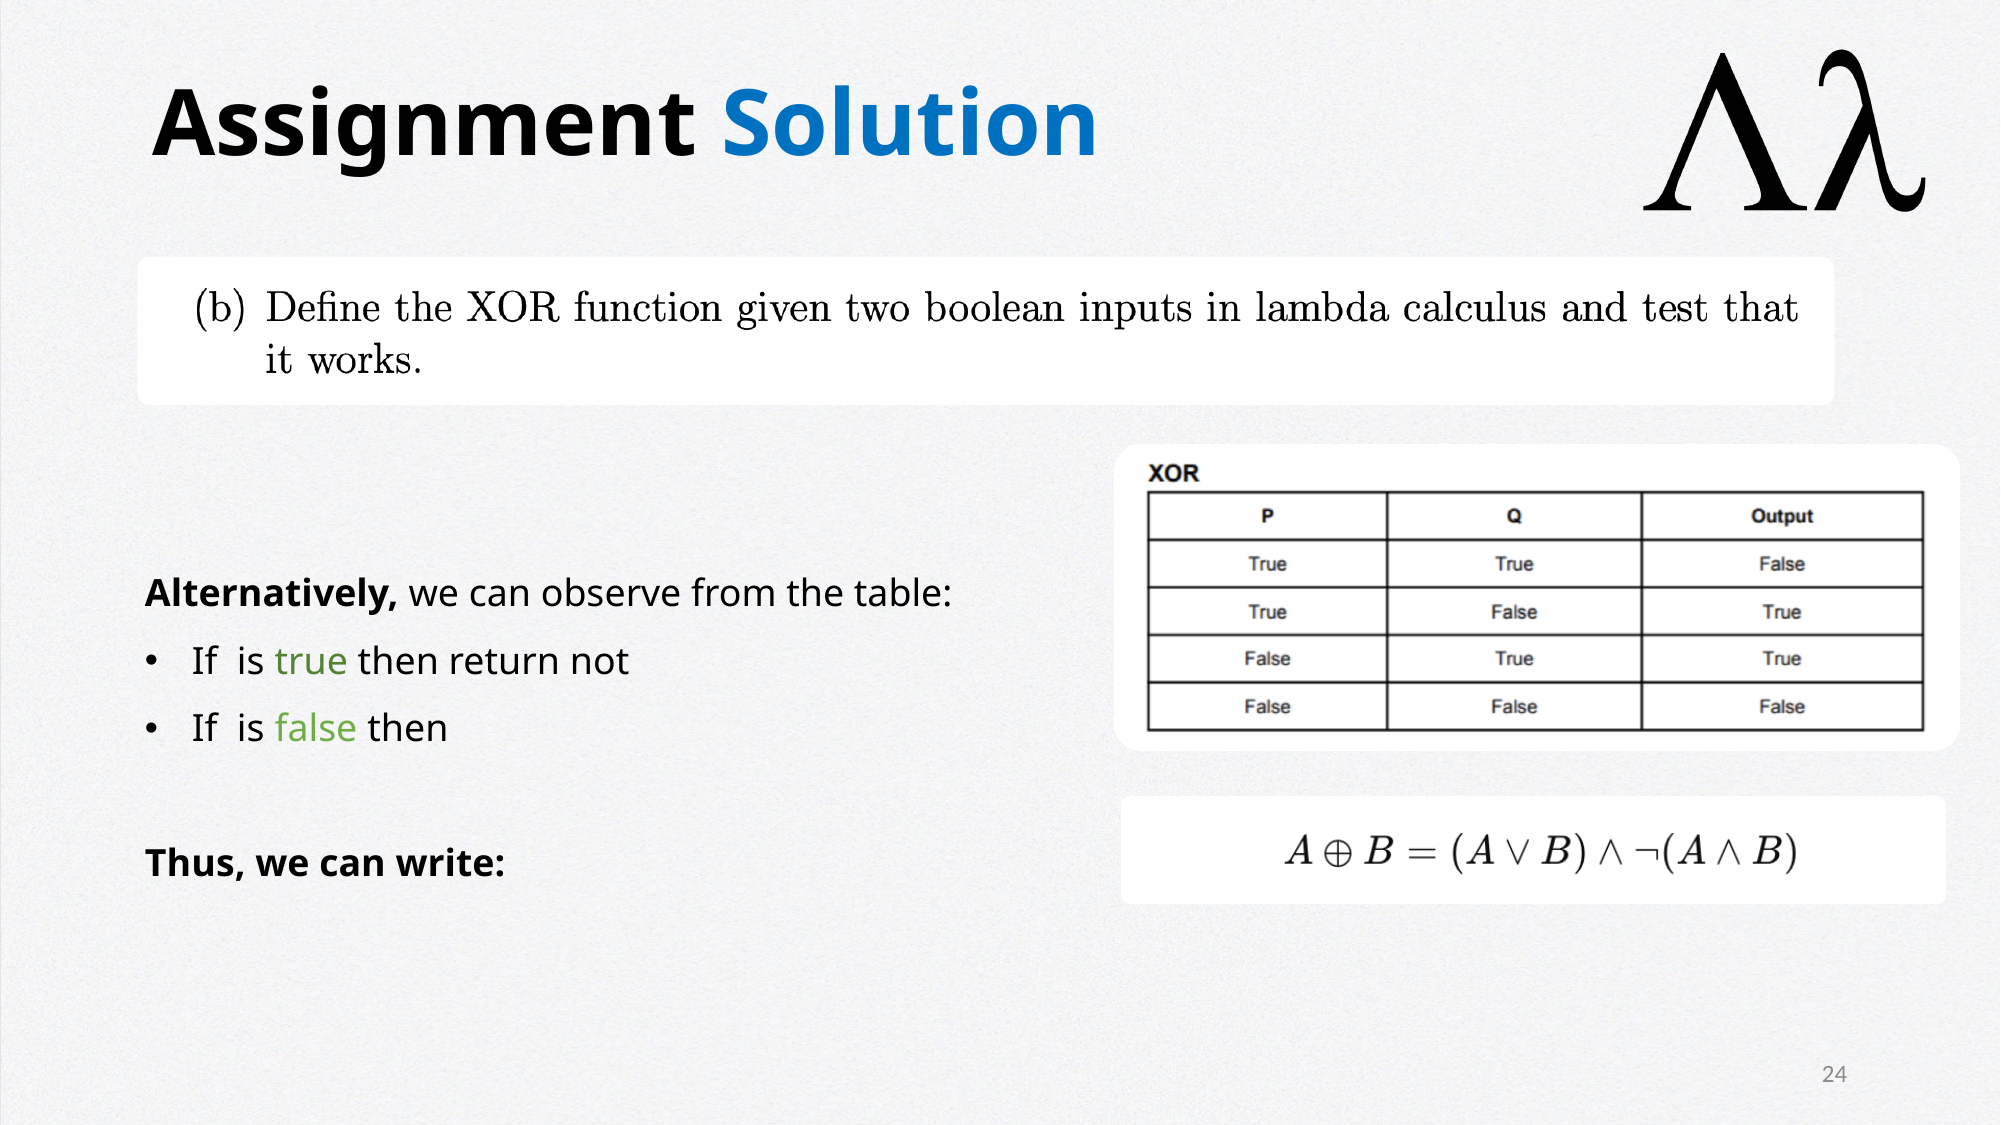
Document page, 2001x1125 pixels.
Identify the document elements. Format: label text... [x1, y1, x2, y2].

title Assignment Solution [137, 17, 1863, 235]
slide_number 23 [1412, 1042, 1863, 1103]
picture [0, 0, 2001, 1125]
